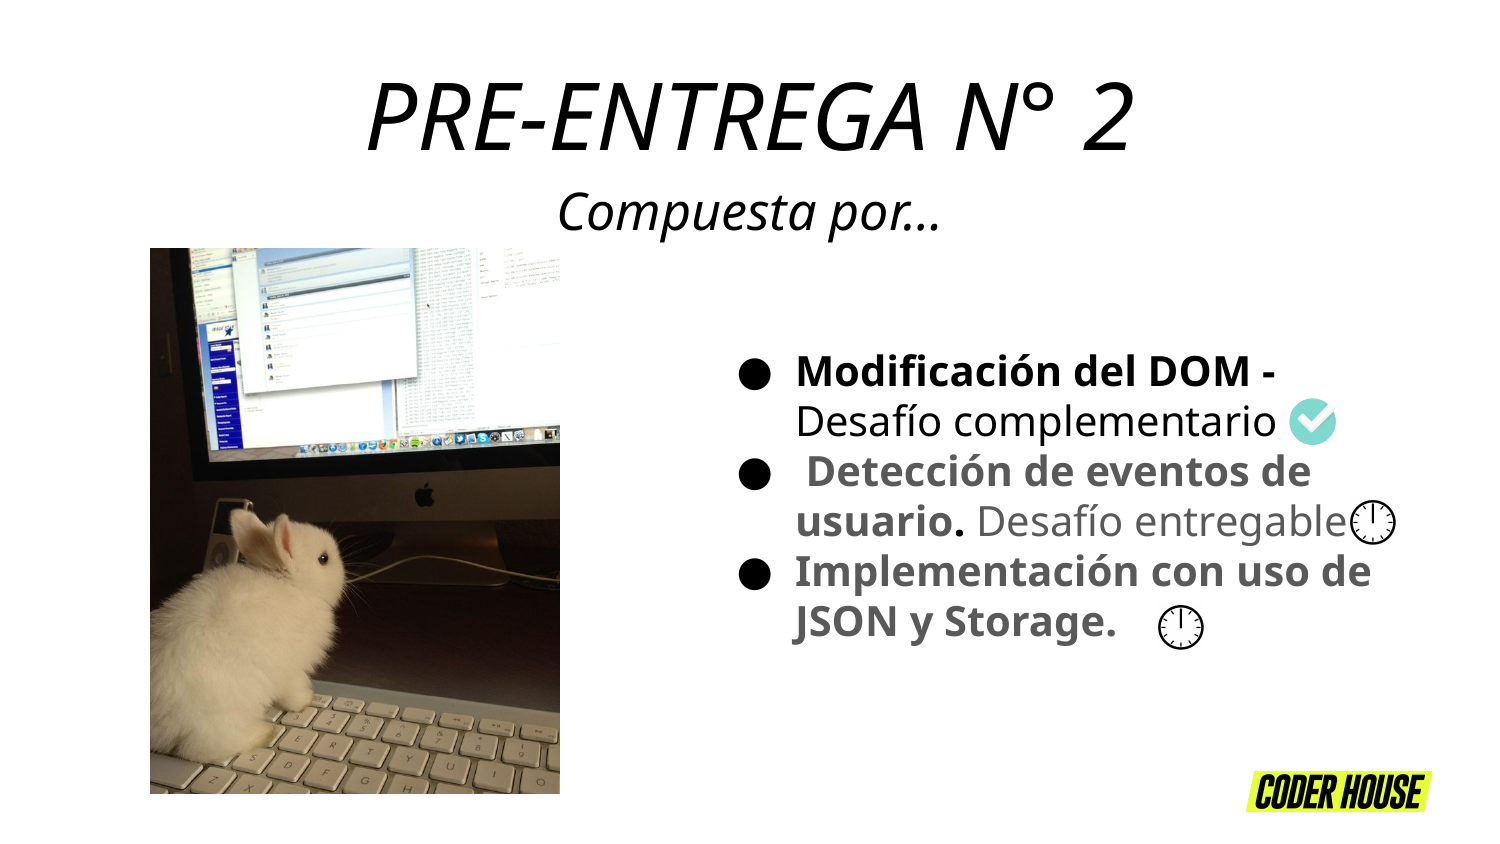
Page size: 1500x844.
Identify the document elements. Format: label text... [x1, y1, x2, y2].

text_box Modificación del DOM - Desafío complementario Detección de eventos de usuario. Desafío entregable Implementación con uso de JSON y Storage. [704, 279, 1436, 660]
picture [1155, 602, 1205, 652]
picture [150, 248, 560, 794]
picture [1347, 496, 1397, 546]
picture [1288, 397, 1337, 447]
picture [1241, 764, 1437, 819]
text_box PRE-ENTREGA N° 2 Compuesta por… [200, 24, 1300, 256]
